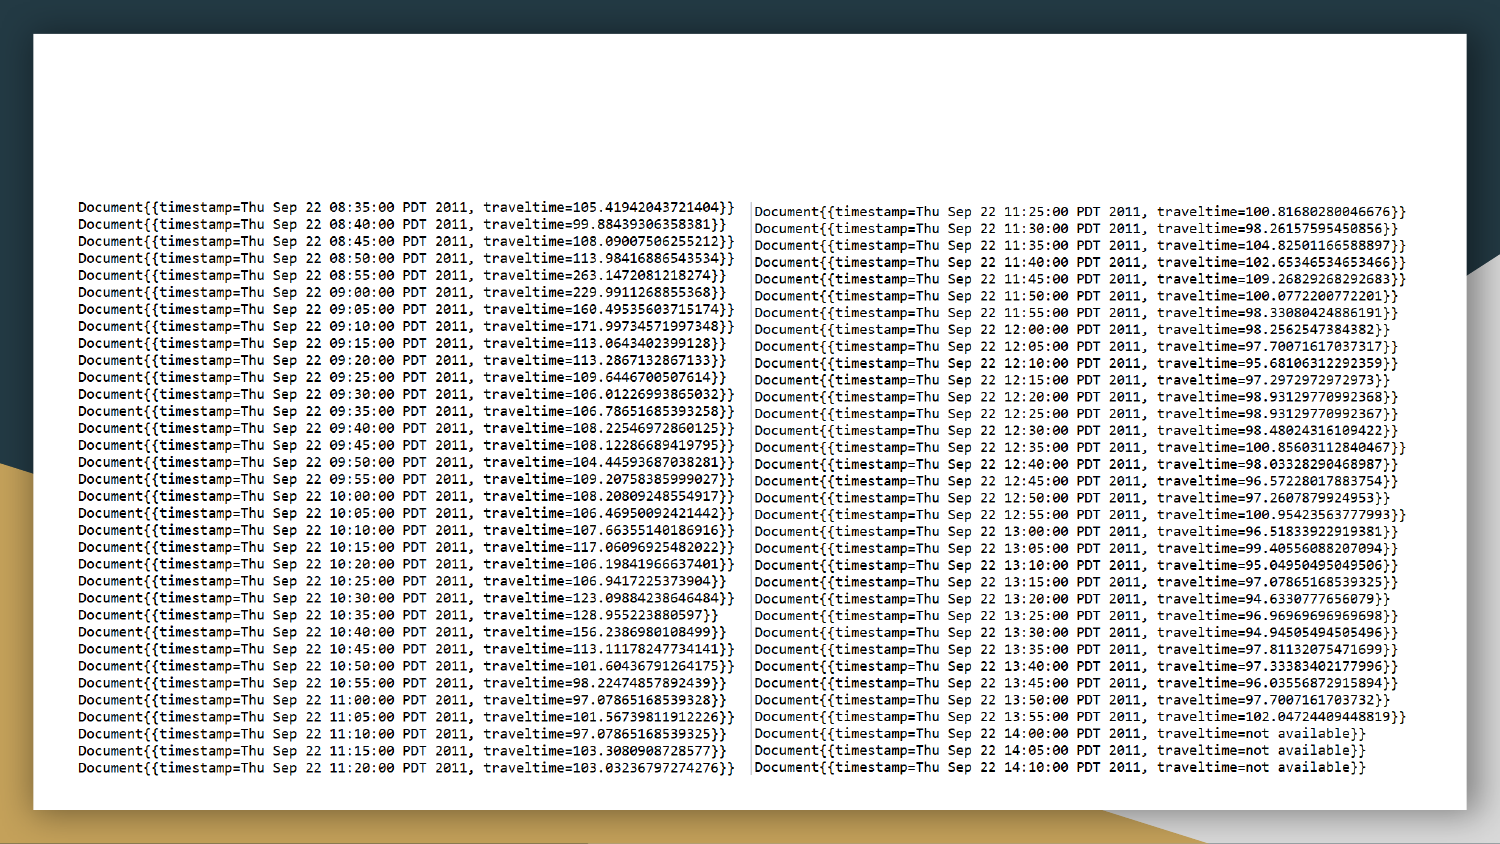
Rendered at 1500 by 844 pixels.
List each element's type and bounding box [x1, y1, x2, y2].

picture [74, 199, 1426, 778]
